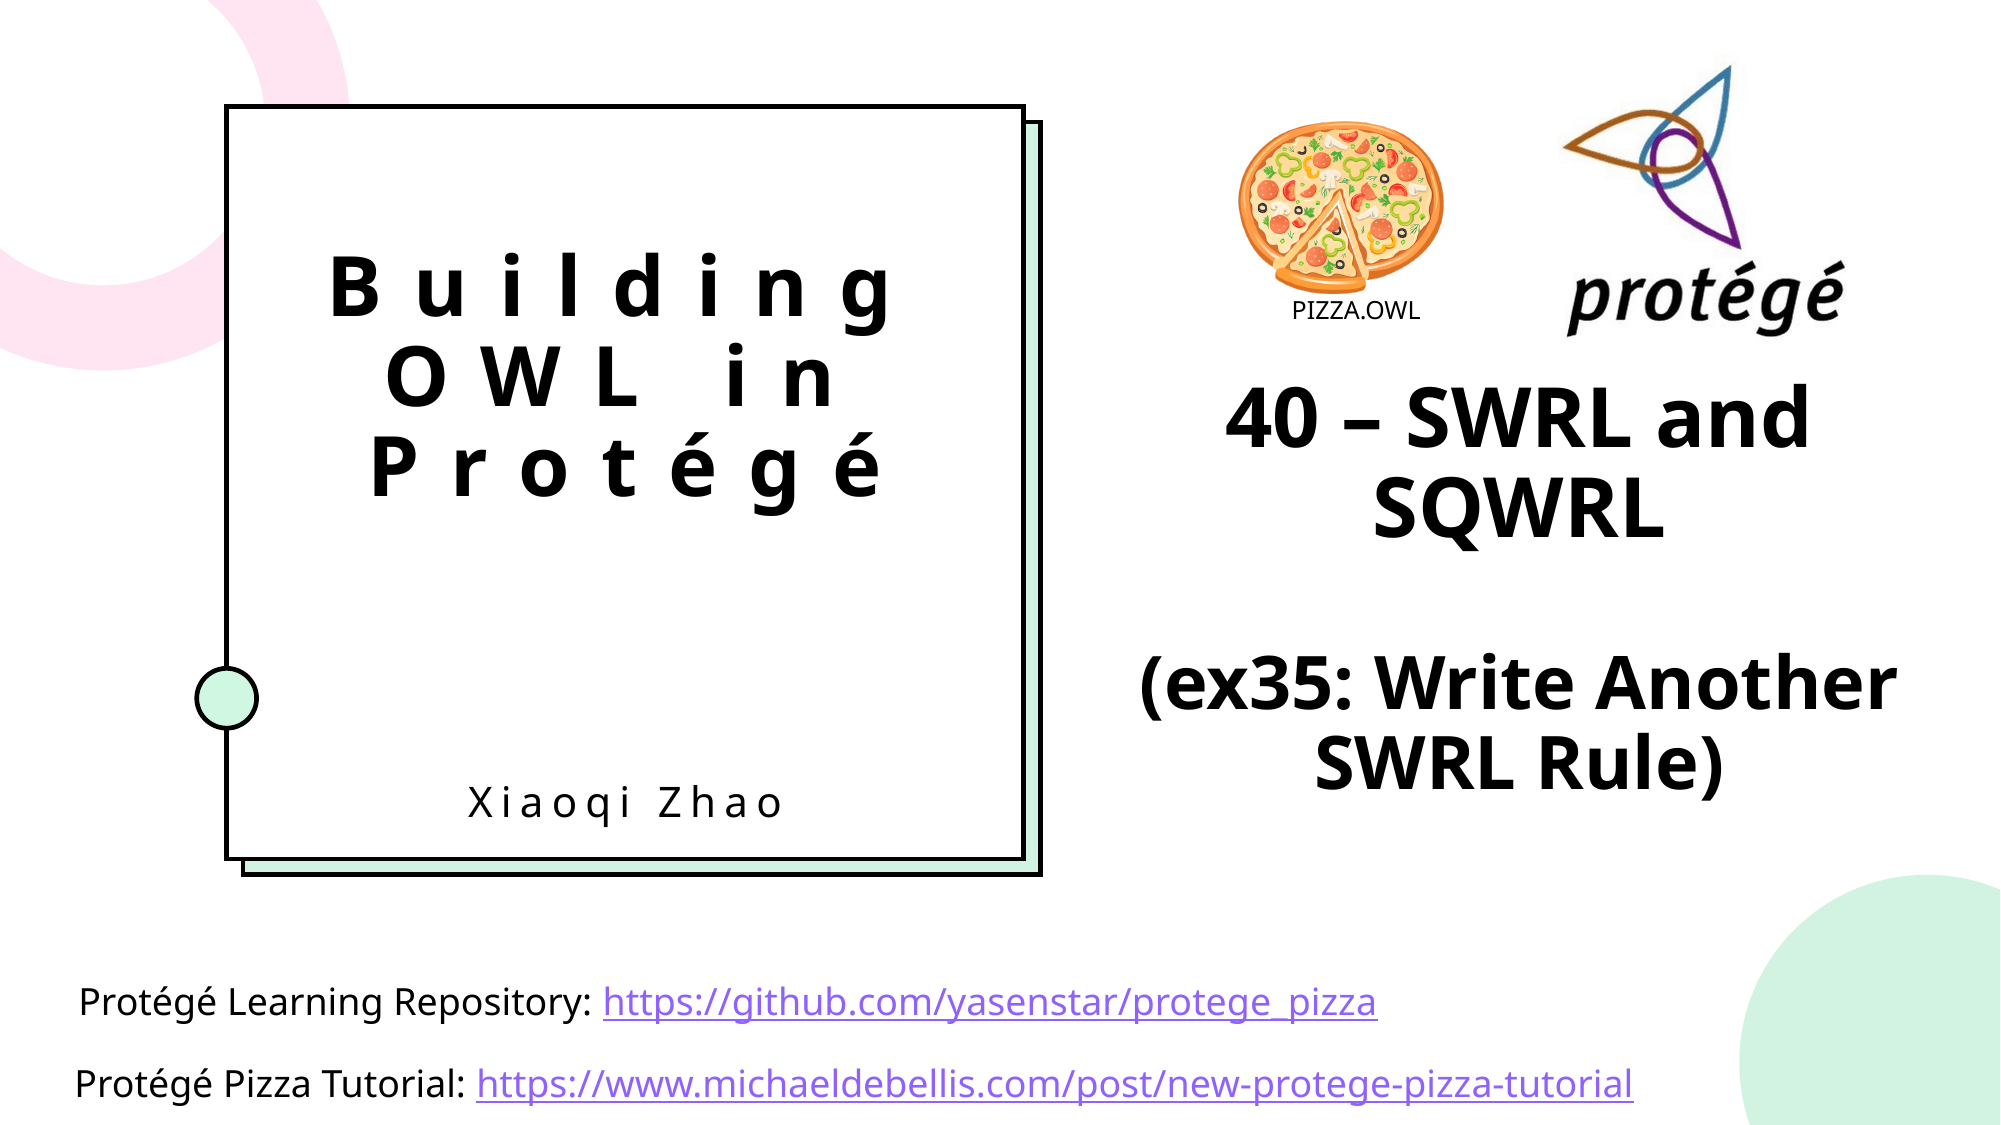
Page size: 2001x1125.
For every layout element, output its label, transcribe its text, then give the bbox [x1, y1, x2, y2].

text_box Protégé Pizza Tutorial: https://www.michaeldebellis.com/post/new-protege-pizza-tutorial [59, 1052, 1650, 1119]
title Building OWL in Protégé [249, 131, 1001, 628]
text_box 40 – SWRL and SQWRL (ex35: Write Another SWRL Rule) [1068, 367, 1970, 814]
picture [1558, 54, 1850, 347]
picture [1231, 115, 1449, 300]
subtitle Xiaoqi Zhao [249, 773, 1001, 835]
text_box PIZZA.OWL [1276, 300, 1436, 333]
text_box Protégé Learning Repository: https://github.com/yasenstar/protege_pizza [63, 970, 1393, 1037]
